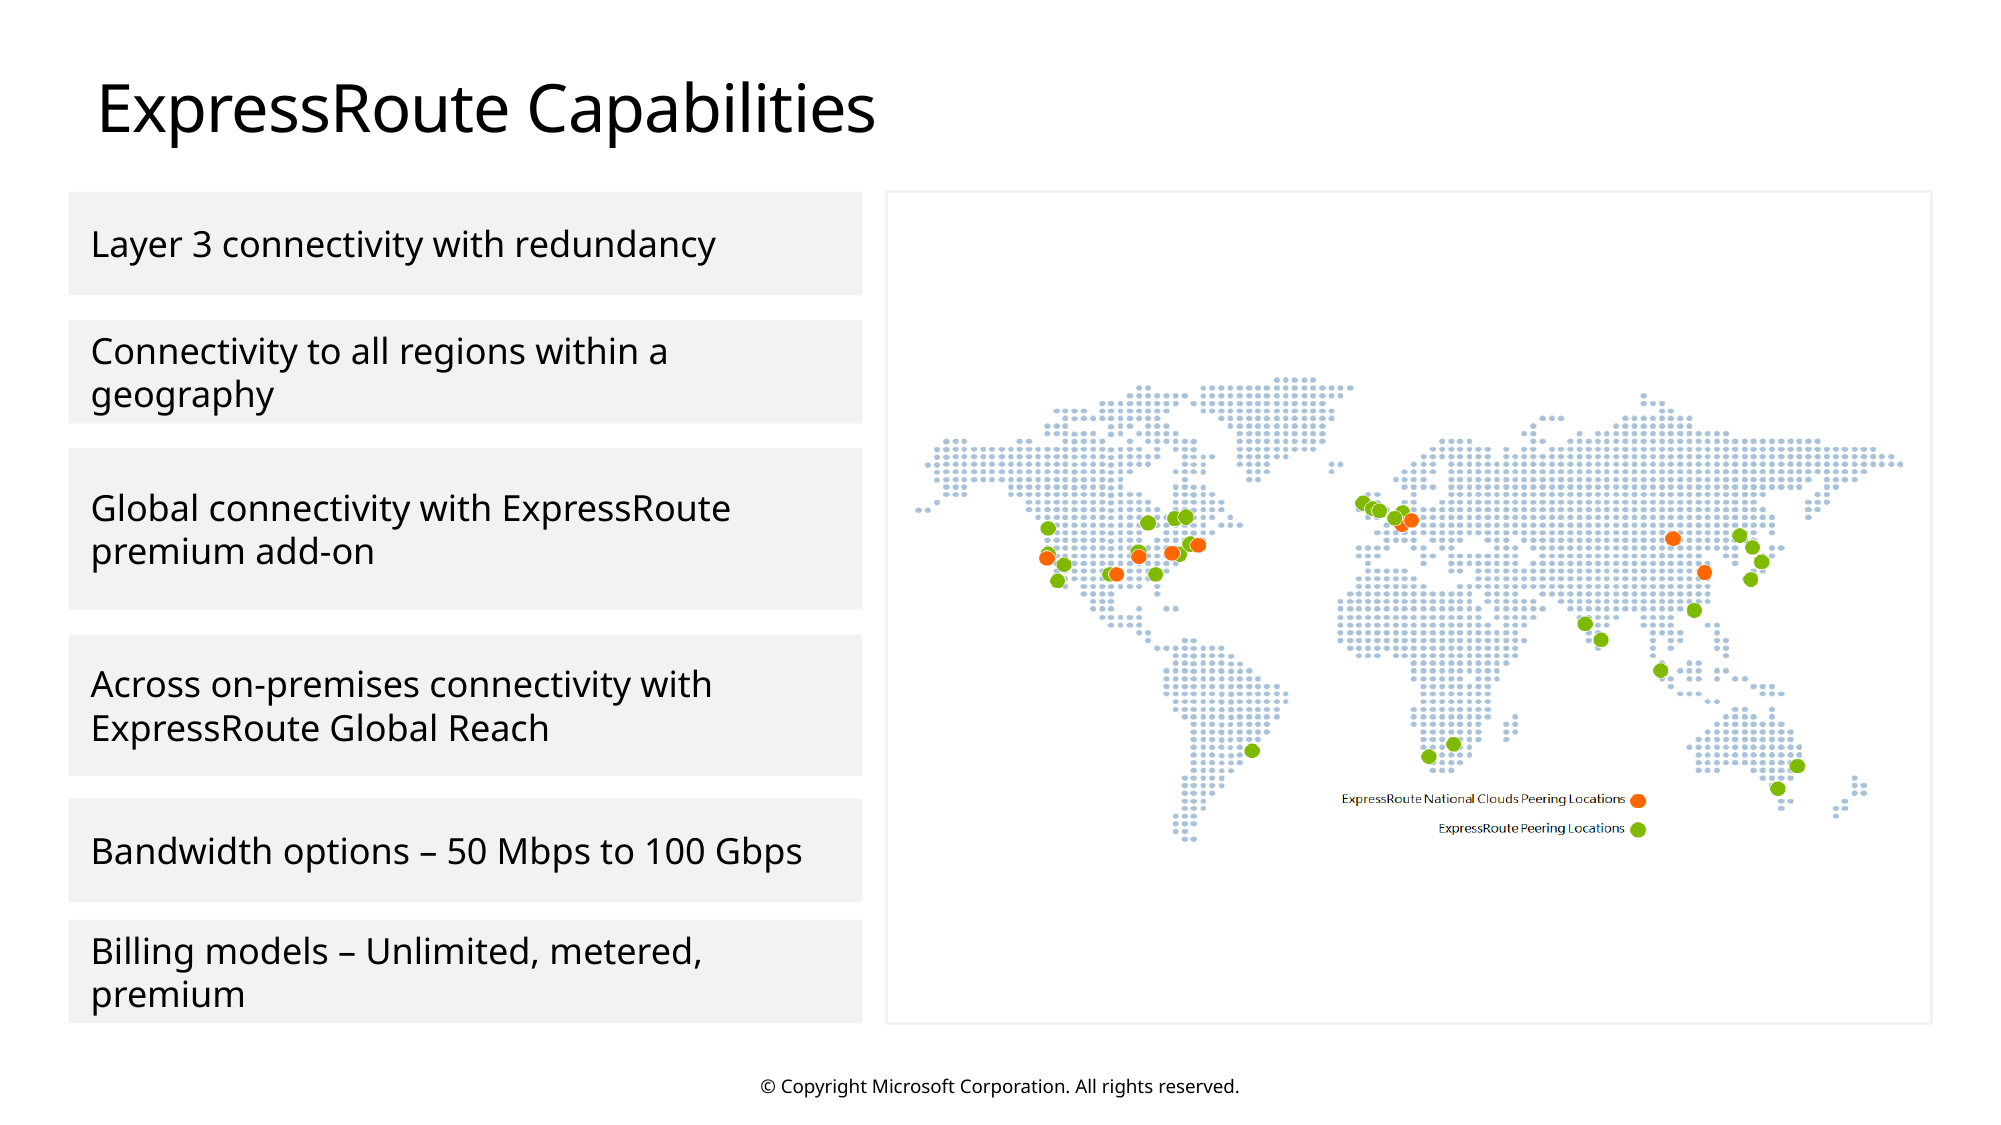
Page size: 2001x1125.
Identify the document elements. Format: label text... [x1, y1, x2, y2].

text_box Global connectivity with ExpressRoute premium add-on [68, 448, 863, 611]
title ExpressRoute Capabilities [96, 75, 1904, 166]
text_box Connectivity to all regions within a geography [68, 319, 863, 424]
picture [915, 377, 1903, 843]
text_box Across on-premises connectivity with ExpressRoute Global Reach [68, 634, 863, 776]
text_box Layer 3 connectivity with redundancy [68, 191, 863, 296]
text_box [886, 191, 1932, 1024]
text_box Bandwidth options – 50 Mbps to 100 Gbps [68, 798, 863, 903]
text_box Billing models – Unlimited, metered, premium [68, 919, 863, 1024]
